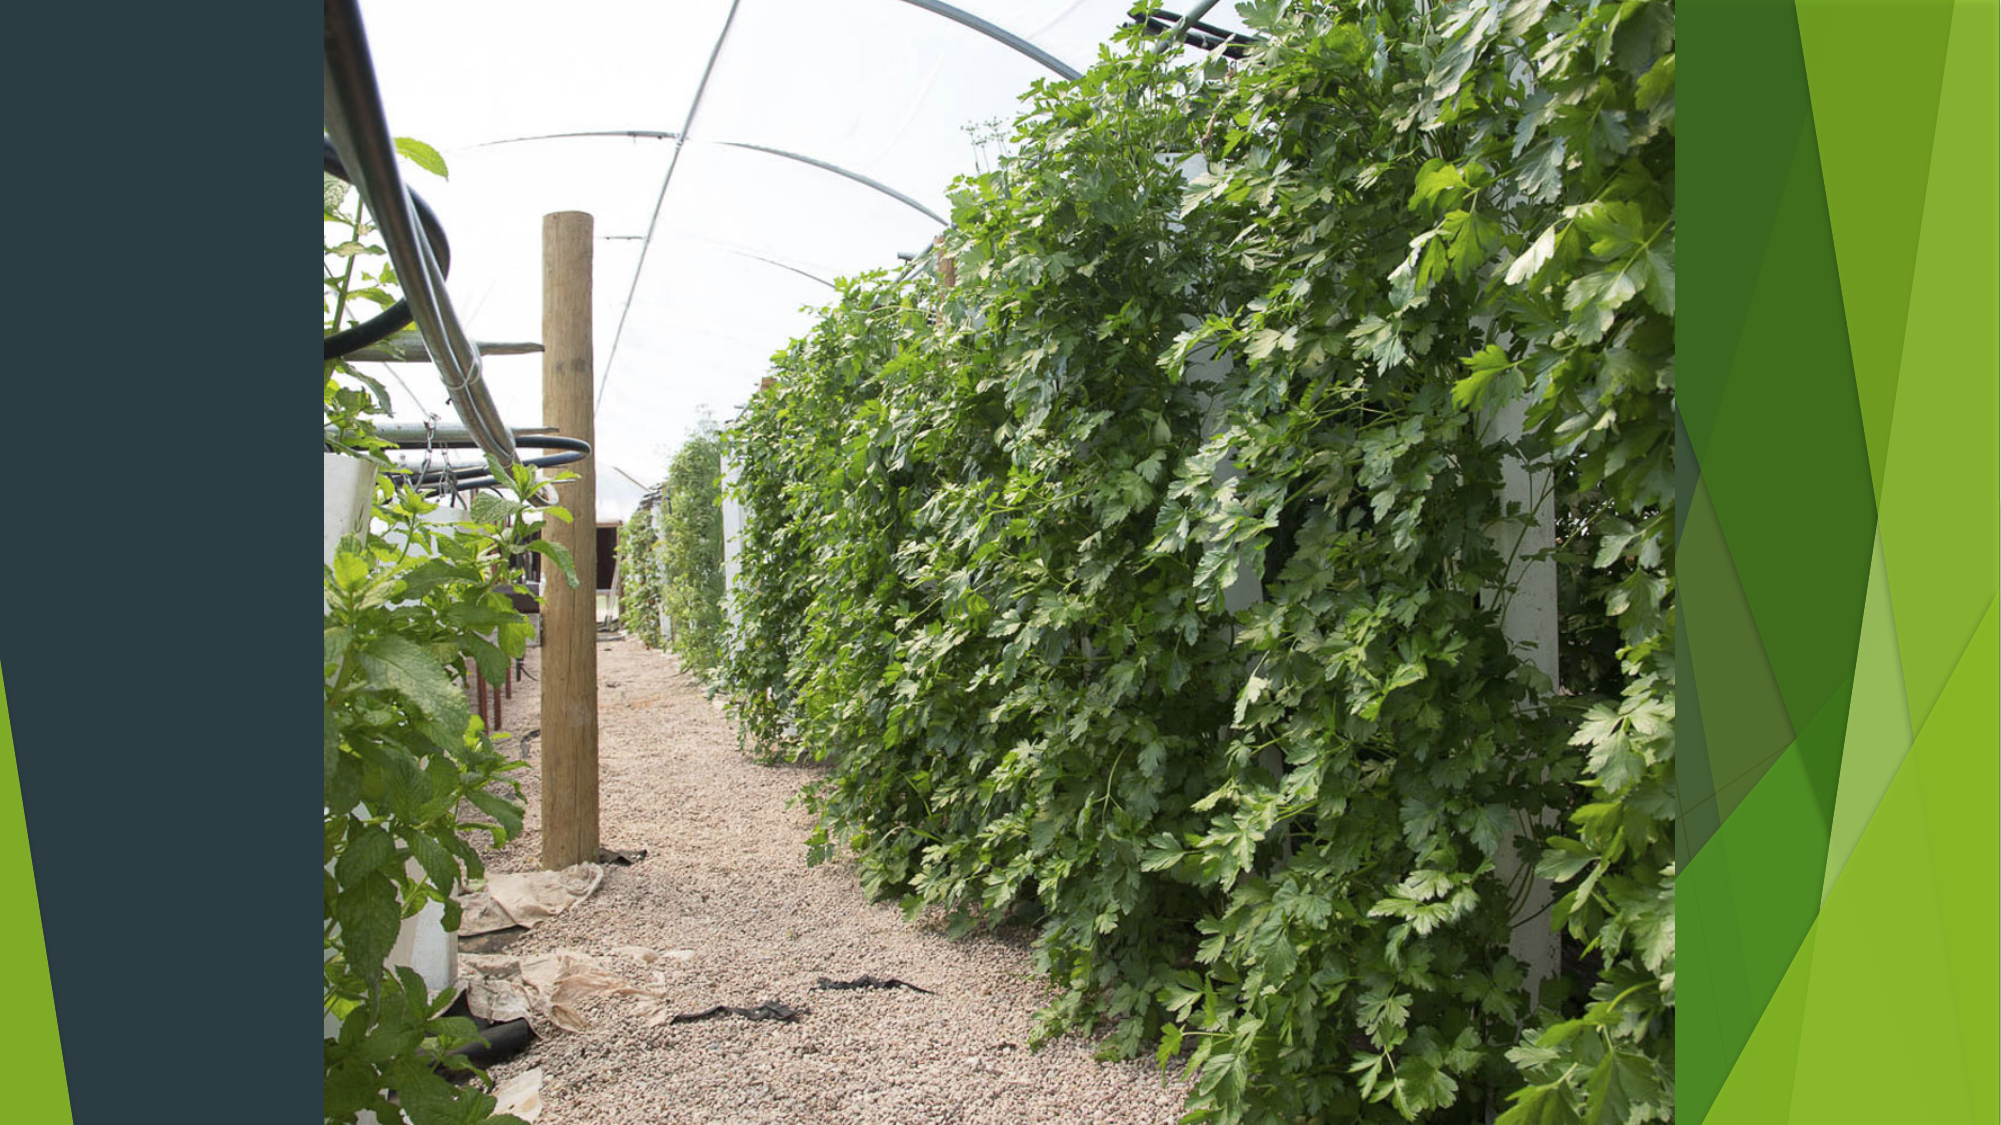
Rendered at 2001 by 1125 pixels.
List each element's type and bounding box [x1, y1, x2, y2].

picture [324, 0, 1676, 1125]
